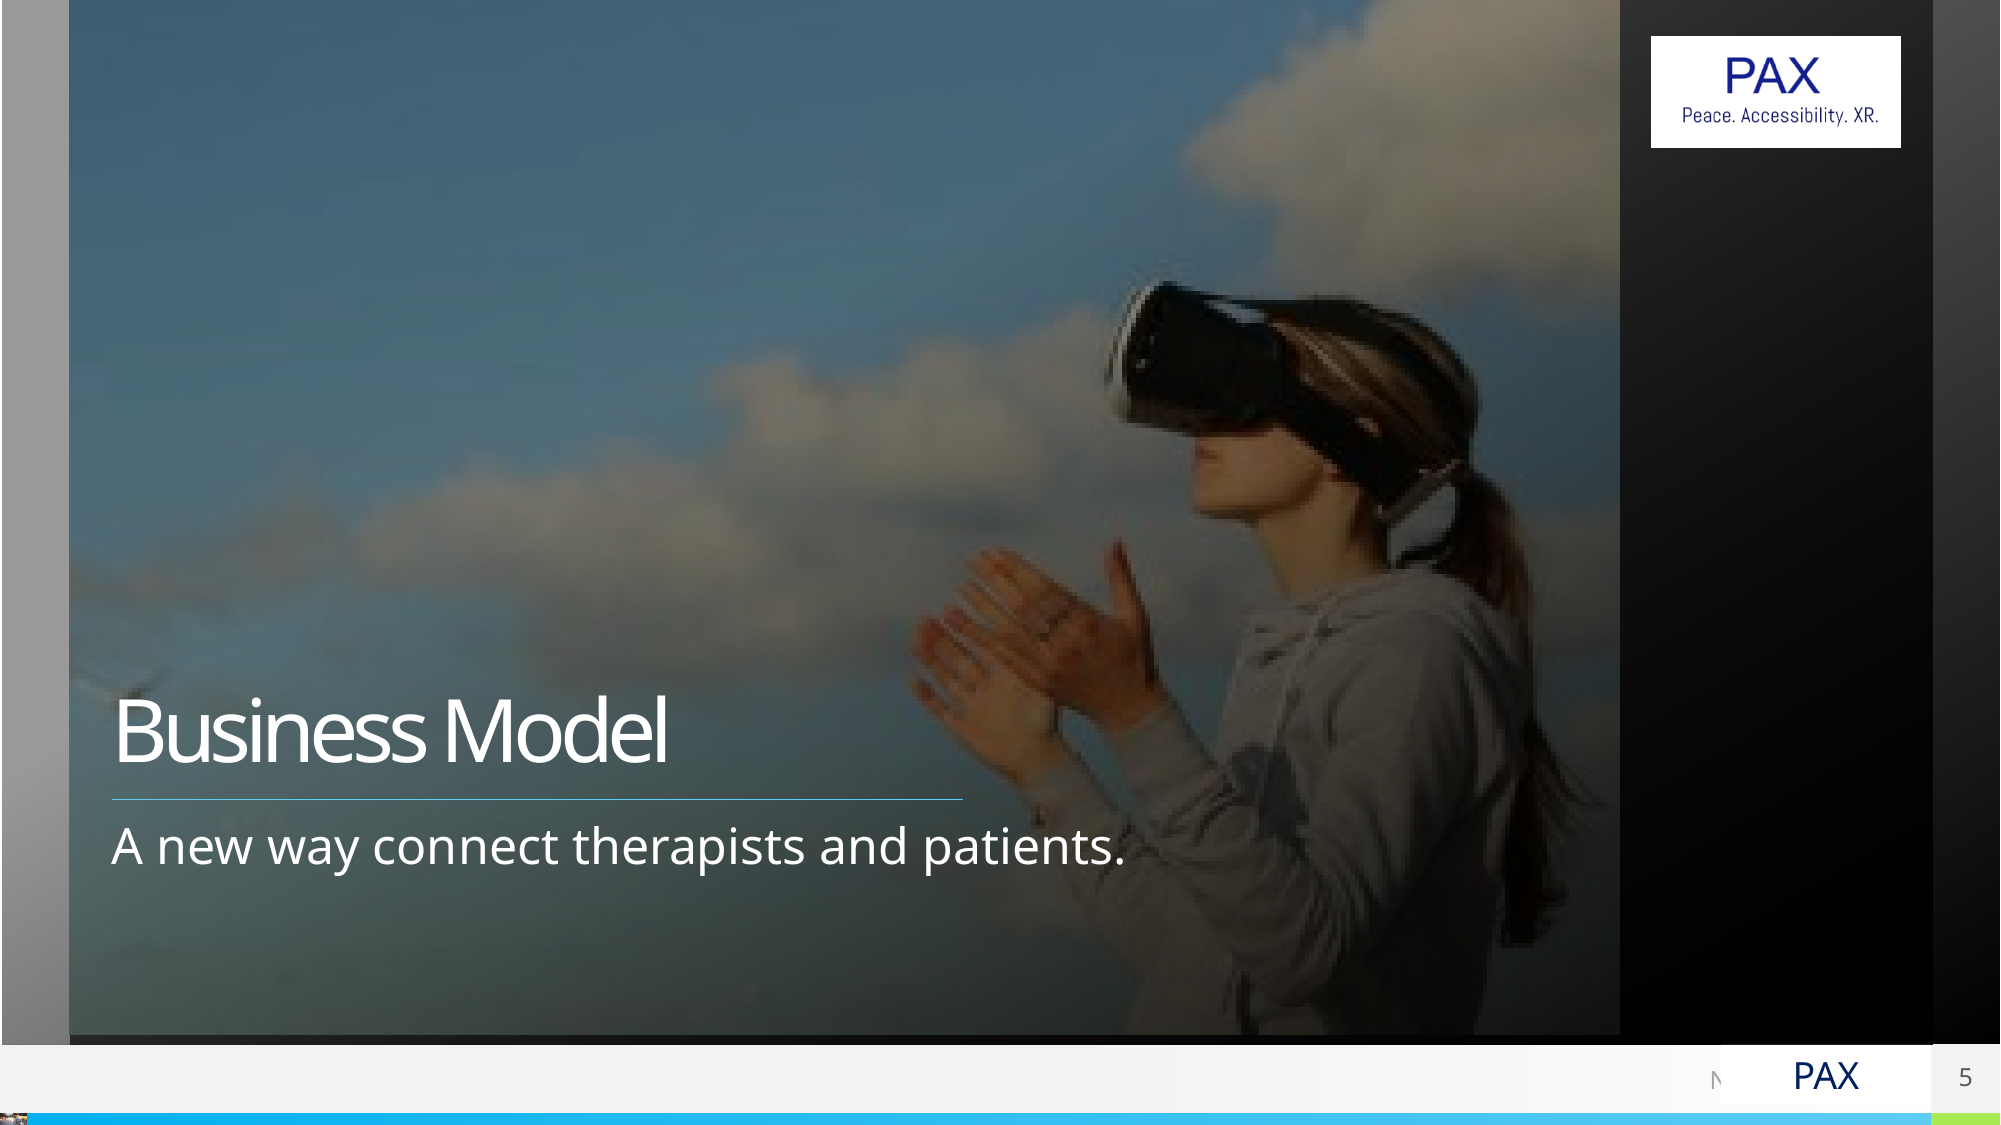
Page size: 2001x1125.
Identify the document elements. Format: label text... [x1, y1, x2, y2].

picture [69, 0, 1620, 1035]
text_box PAX [1720, 1044, 1932, 1105]
text_box [2, 0, 1933, 1045]
picture [1651, 36, 1901, 148]
slide_number 5 [1931, 1044, 2000, 1114]
picture [0, 1113, 26, 1125]
